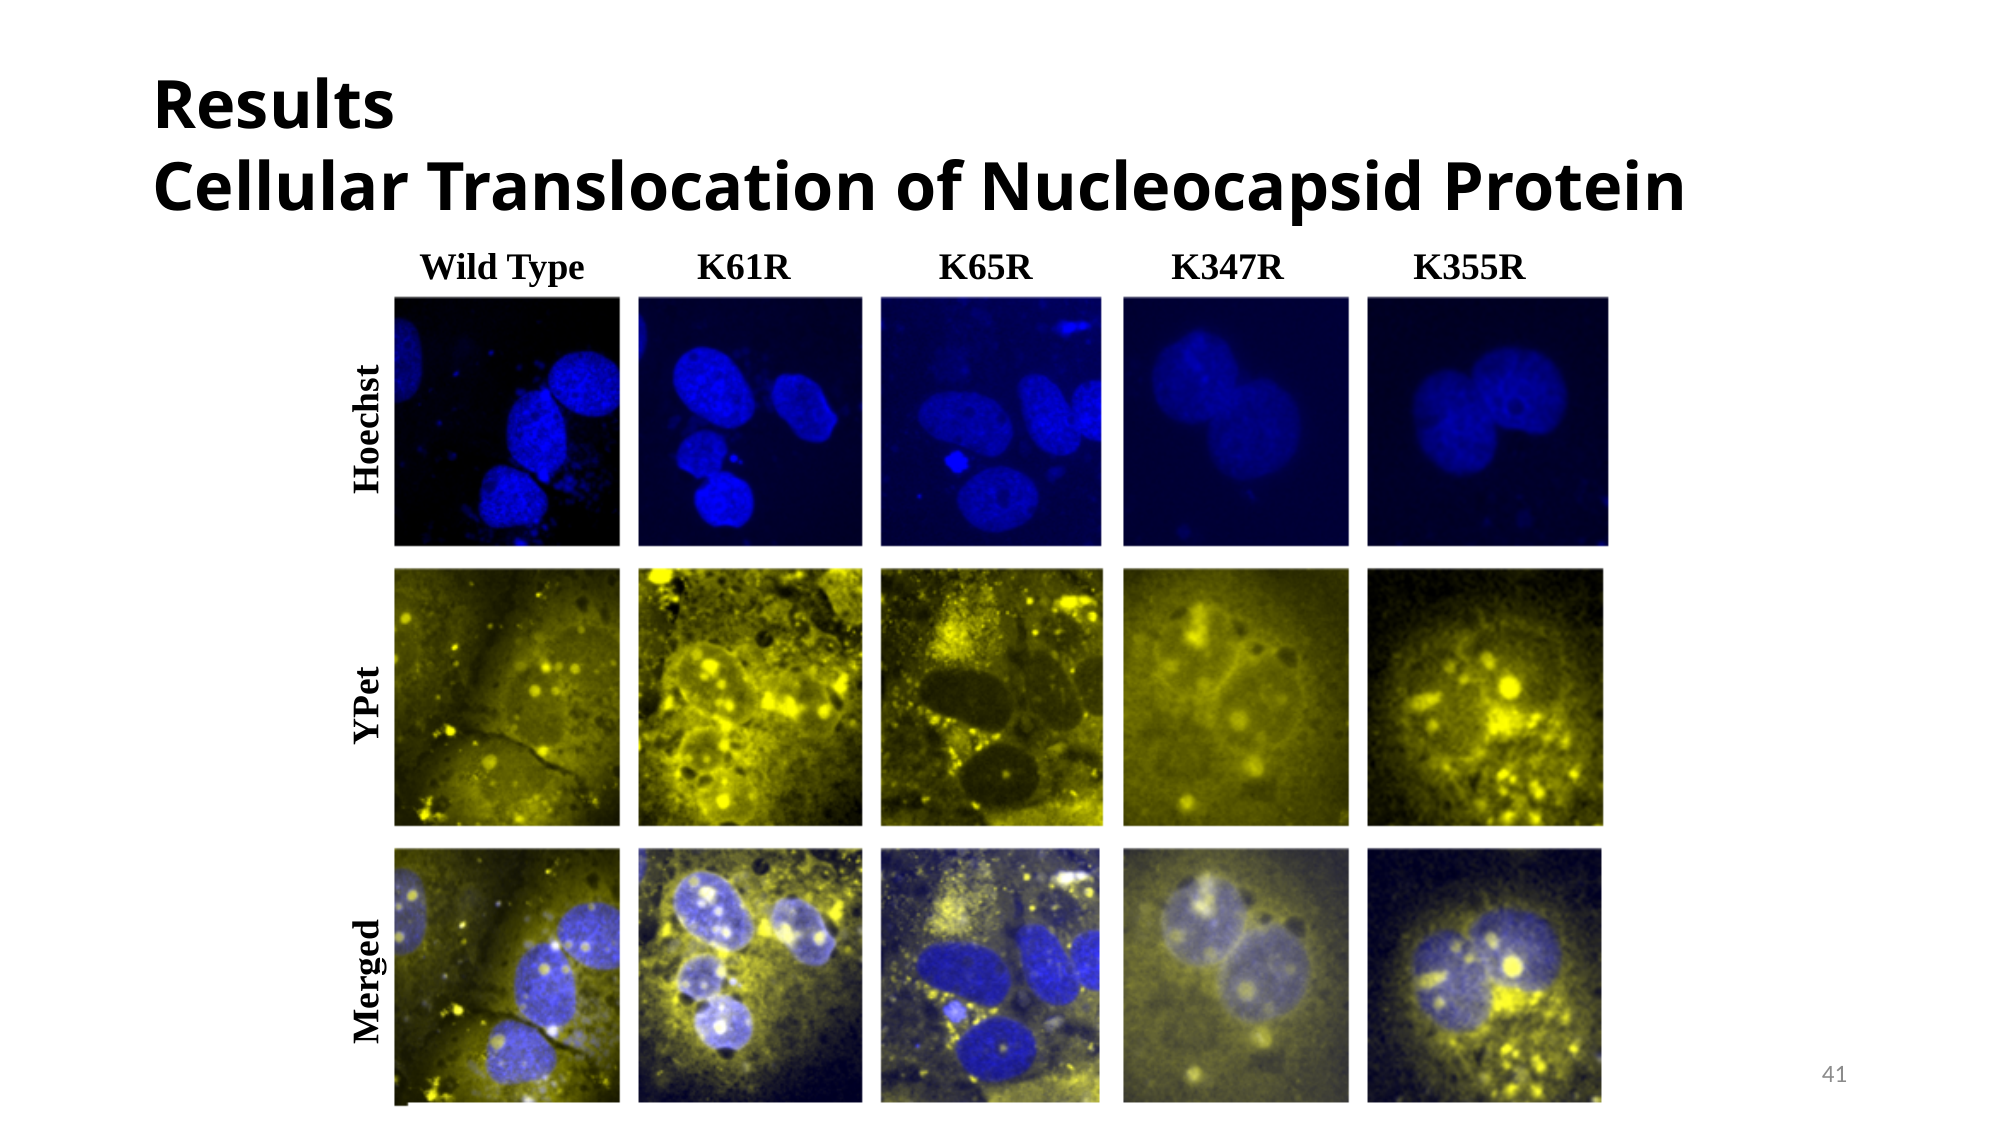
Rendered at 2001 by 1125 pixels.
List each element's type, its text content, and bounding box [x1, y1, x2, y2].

picture [376, 275, 1624, 1125]
title Results Cellular Translocation of Nucleocapsid Protein [137, 55, 1863, 274]
slide_number 41 [1624, 1042, 1863, 1103]
table_cell Merged [338, 845, 376, 1120]
table_cell YPet [338, 571, 376, 843]
table_header Hoechst [338, 293, 376, 565]
